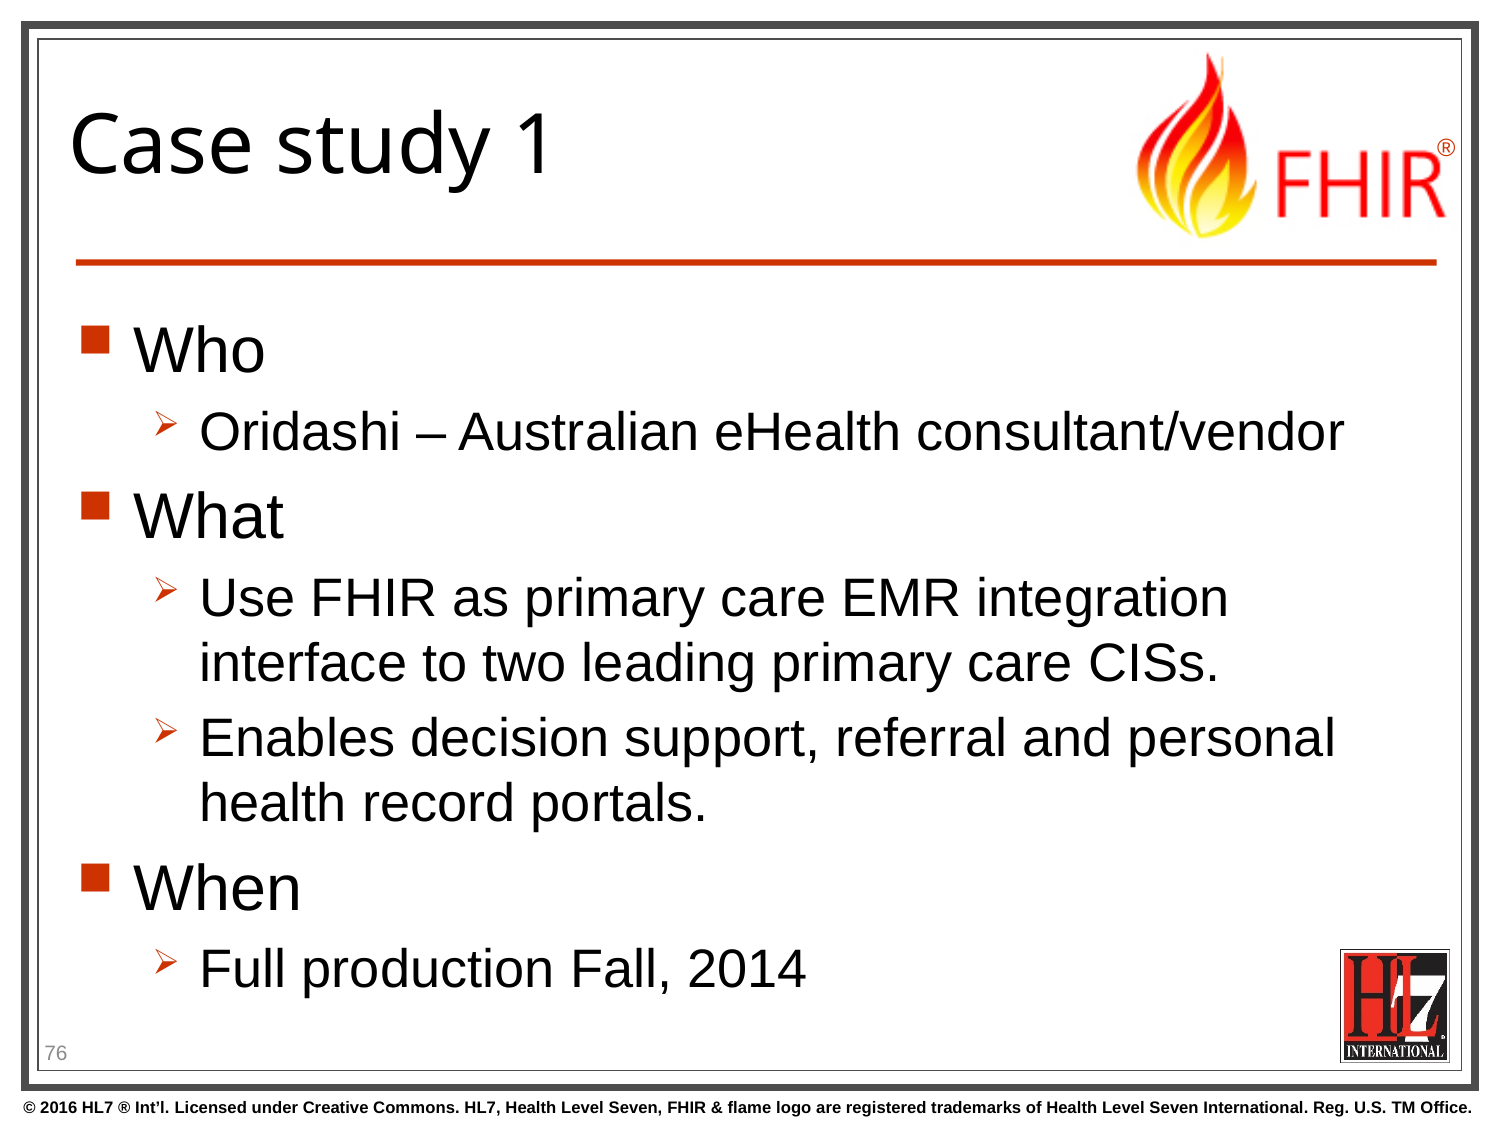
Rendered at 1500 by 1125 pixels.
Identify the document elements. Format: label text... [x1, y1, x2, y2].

list Who Oridashi – Australian eHealth consultant/vendor What Use FHIR as primary care EMR integration interface to two leading primary care CISs. Enables decision support, referral and personal health record portals. When Full production Fall, 2014 [62, 299, 1438, 1059]
picture [1124, 42, 1458, 249]
slide_number 76 [29, 1034, 148, 1071]
picture [1340, 949, 1450, 1063]
title Case study 1 [53, 54, 1128, 244]
